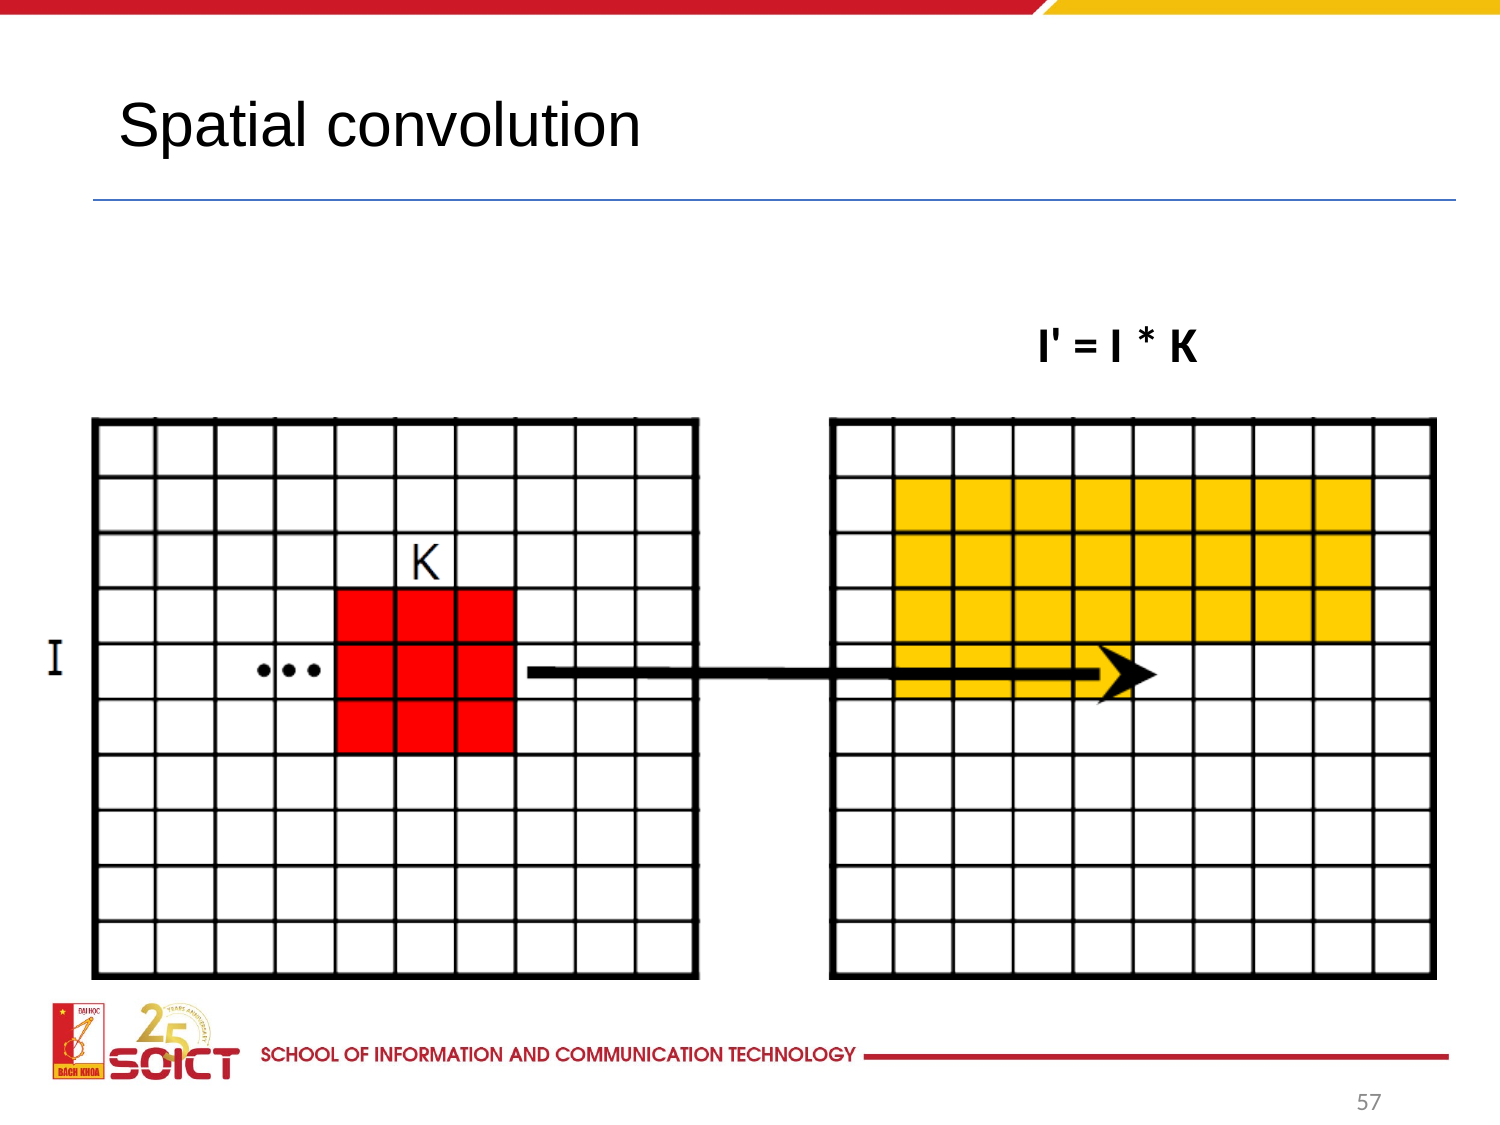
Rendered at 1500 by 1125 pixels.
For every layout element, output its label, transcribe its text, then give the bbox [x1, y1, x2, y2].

text_box I' = I * K [1022, 305, 1213, 380]
text_box [99, 255, 1487, 1066]
text_box [1312, 174, 1488, 338]
slide_number 57 [1257, 1070, 1397, 1125]
picture [0, 0, 1500, 1125]
title Spatial convolution [103, 53, 1397, 199]
